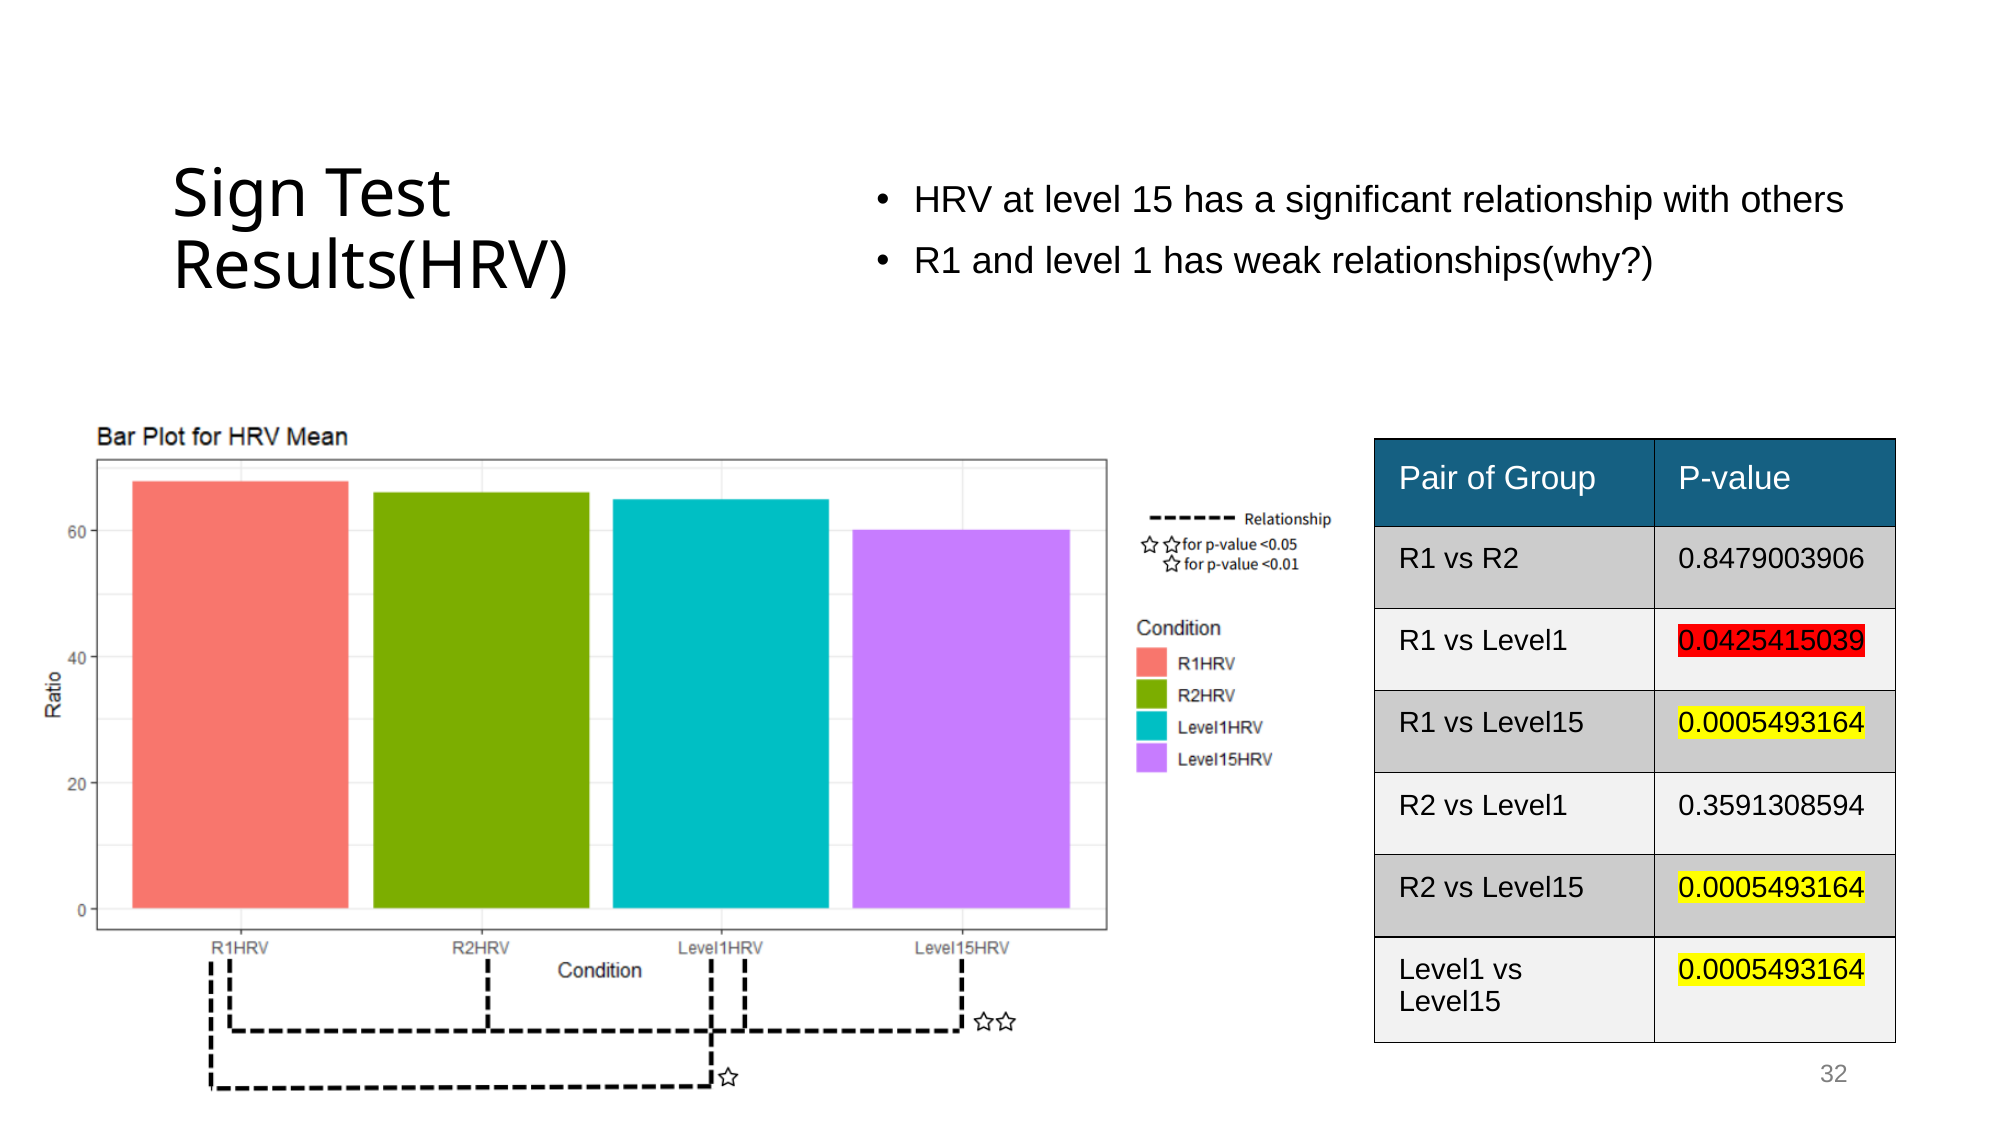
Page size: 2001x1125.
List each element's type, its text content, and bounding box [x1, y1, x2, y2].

list HRV at level 15 has a significant relationship with others R1 and level 1 has weak relationships(why?) [861, 96, 1863, 367]
title Sign Test Results(HRV) [172, 96, 773, 367]
table_cell 0.0005493164 [1655, 855, 1895, 936]
table_cell R1 vs R2 [1375, 527, 1654, 608]
table_header P-value [1655, 440, 1895, 526]
table_cell R2 vs Level15 [1375, 855, 1654, 936]
table_cell 0.3591308594 [1655, 773, 1895, 854]
table_cell R1 vs Level1 [1375, 609, 1654, 690]
table_cell R2 vs Level1 [1375, 773, 1654, 854]
picture [17, 417, 1338, 1108]
table_cell 0.0425415039 [1655, 609, 1895, 690]
table_header Pair of Group [1375, 440, 1654, 526]
table_cell Level1 vs Level15 [1375, 938, 1654, 1042]
table_cell 0.0005493164 [1655, 691, 1895, 772]
slide_number 32 [1412, 1043, 1863, 1103]
table_cell 0.8479003906 [1655, 527, 1895, 608]
table_cell R1 vs Level15 [1375, 691, 1654, 772]
table_cell 0.0005493164 [1655, 938, 1895, 1042]
